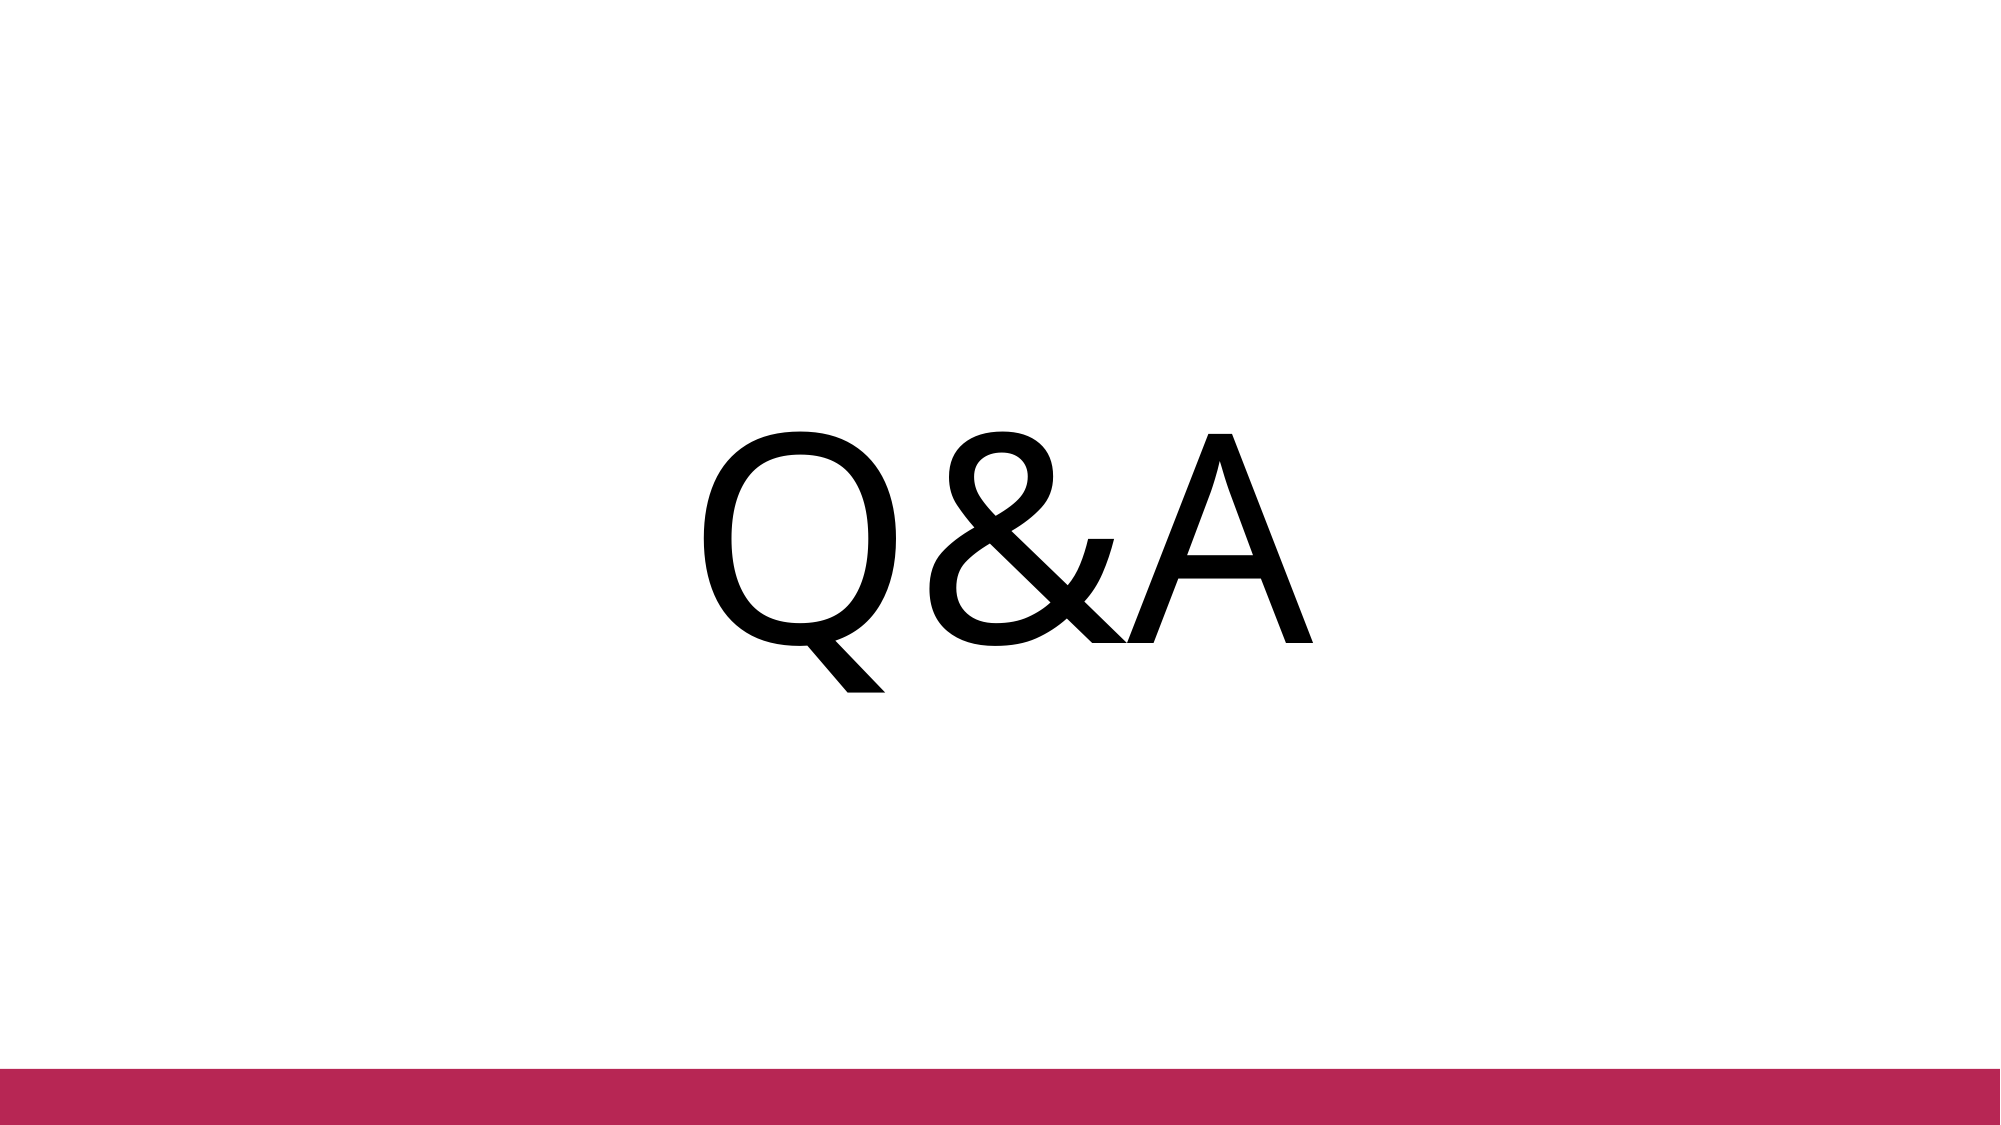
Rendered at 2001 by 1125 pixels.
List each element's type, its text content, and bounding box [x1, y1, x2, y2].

text_box [0, 1067, 2000, 1125]
text_box Q&A [509, 344, 1491, 710]
